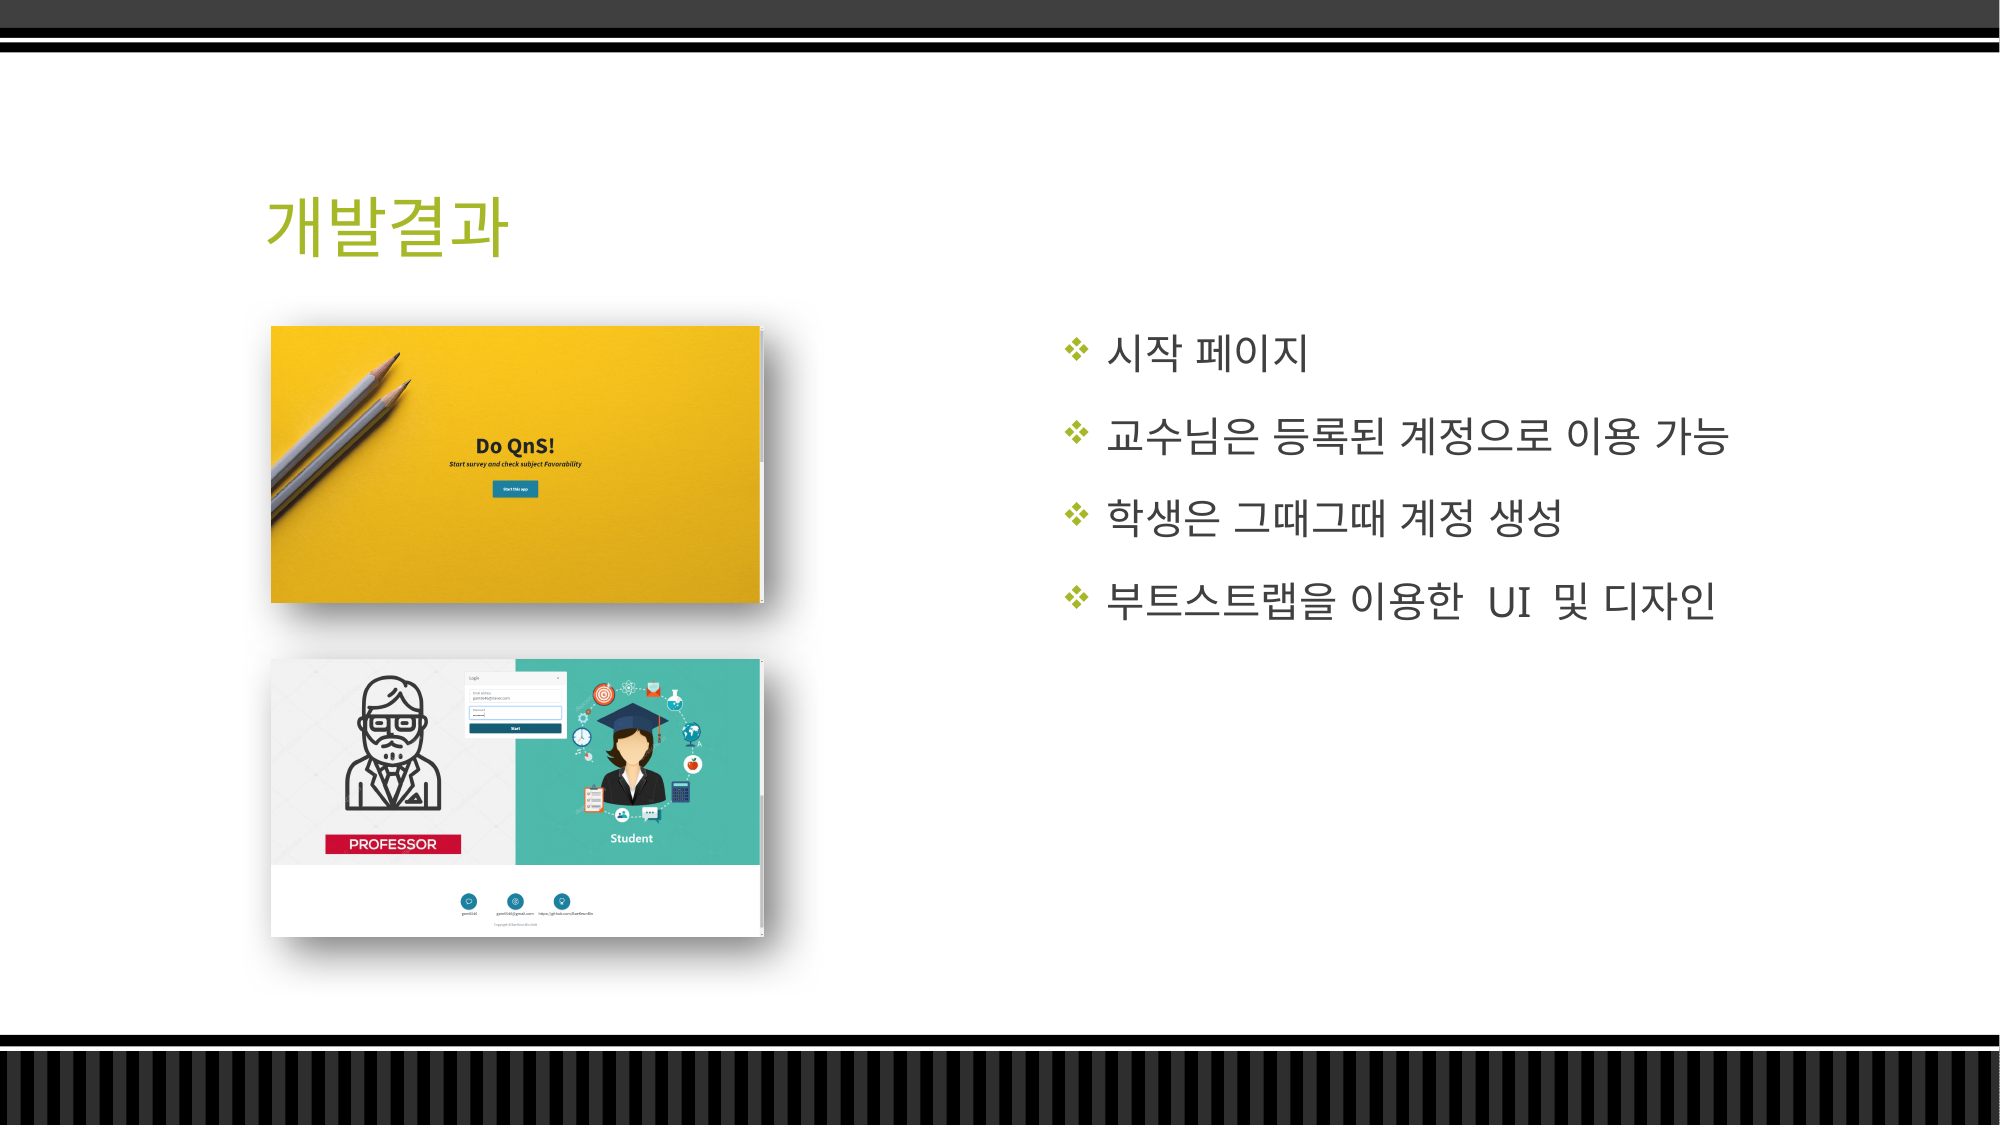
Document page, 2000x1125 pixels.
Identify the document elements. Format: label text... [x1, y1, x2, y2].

title 개발결과 [249, 99, 1750, 275]
text_box 시작 페이지 교수님은 등록된 계정으로 이용 가능 학생은 그때그때 계정 생성 부트스트랩을 이용한 UI 및 디자인 [1046, 326, 1925, 988]
picture [271, 325, 764, 604]
picture [271, 659, 764, 937]
